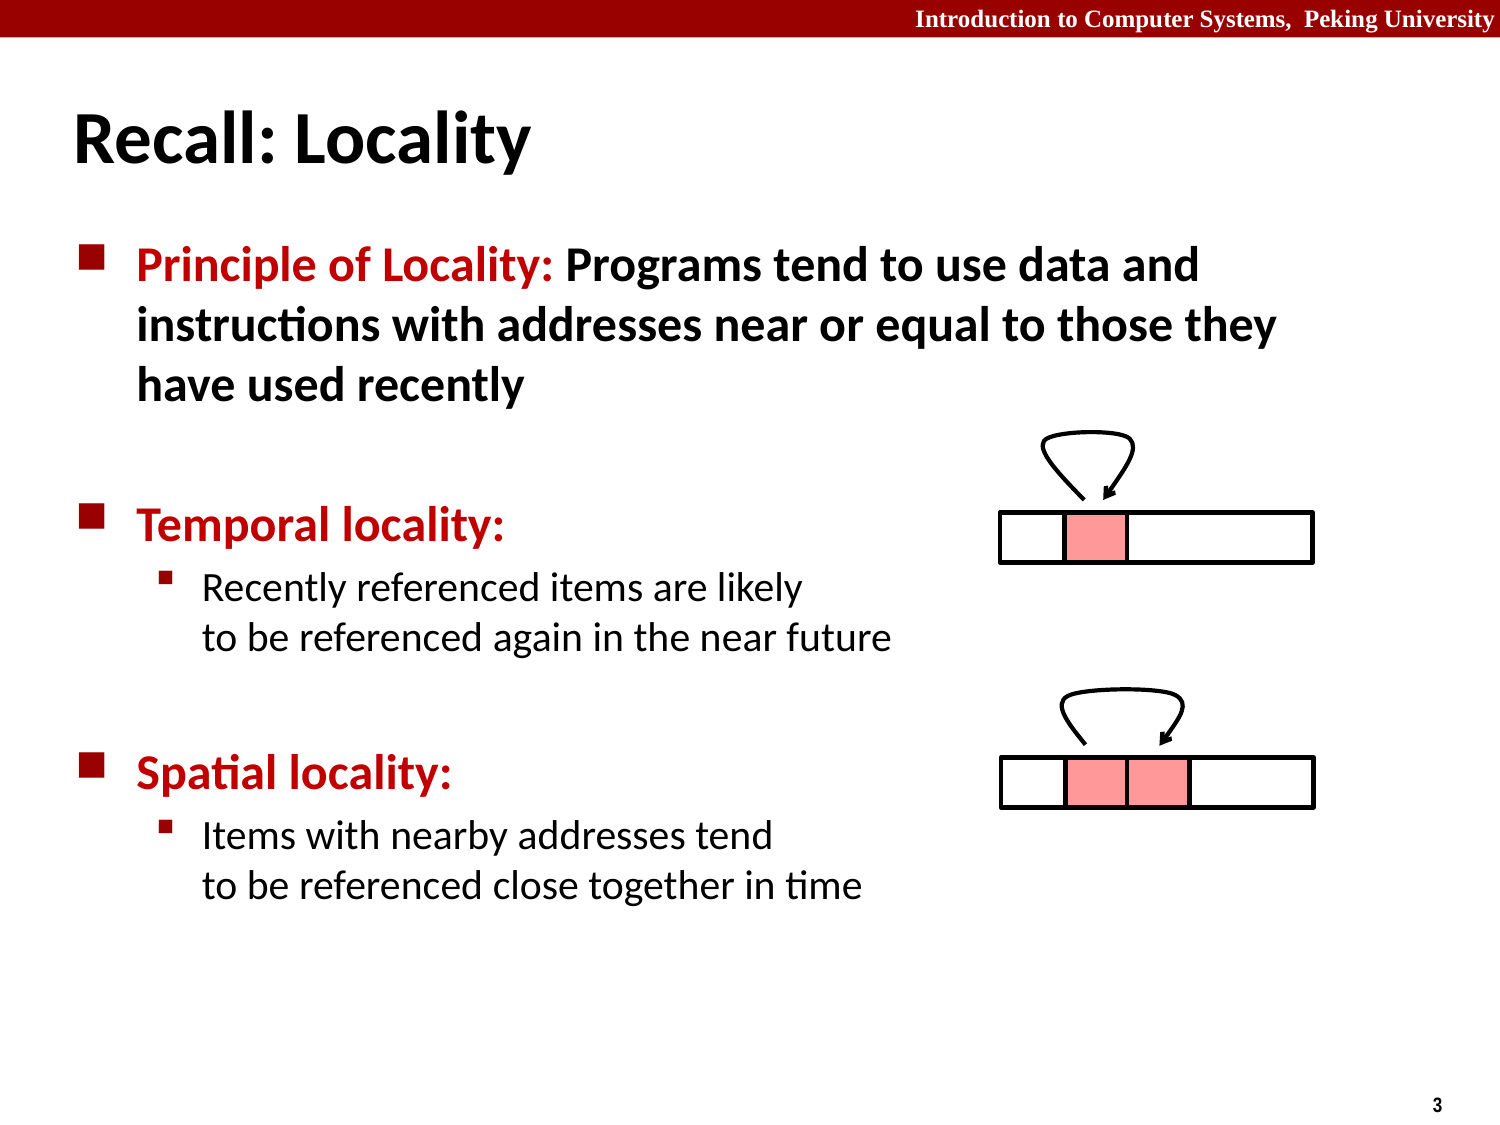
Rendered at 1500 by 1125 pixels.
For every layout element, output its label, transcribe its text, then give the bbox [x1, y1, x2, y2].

text_box [1065, 757, 1127, 808]
text_box [1064, 512, 1127, 563]
text_box [1000, 757, 1065, 808]
title Recall: Locality [58, 71, 1401, 197]
text_box [1061, 689, 1183, 746]
text_box [1127, 757, 1190, 808]
text_box [1042, 431, 1134, 500]
text_box [999, 512, 1064, 563]
list Principle of Locality: Programs tend to use data and instructions with addresses near or equal to those they have used recently Temporal locality: Recently referenced items are likely to be referenced again in the near future Spatial locality: Items with nearby addresses tend to be referenced close together in time [64, 223, 1361, 1040]
text_box [1190, 757, 1314, 808]
text_box [1127, 512, 1313, 563]
